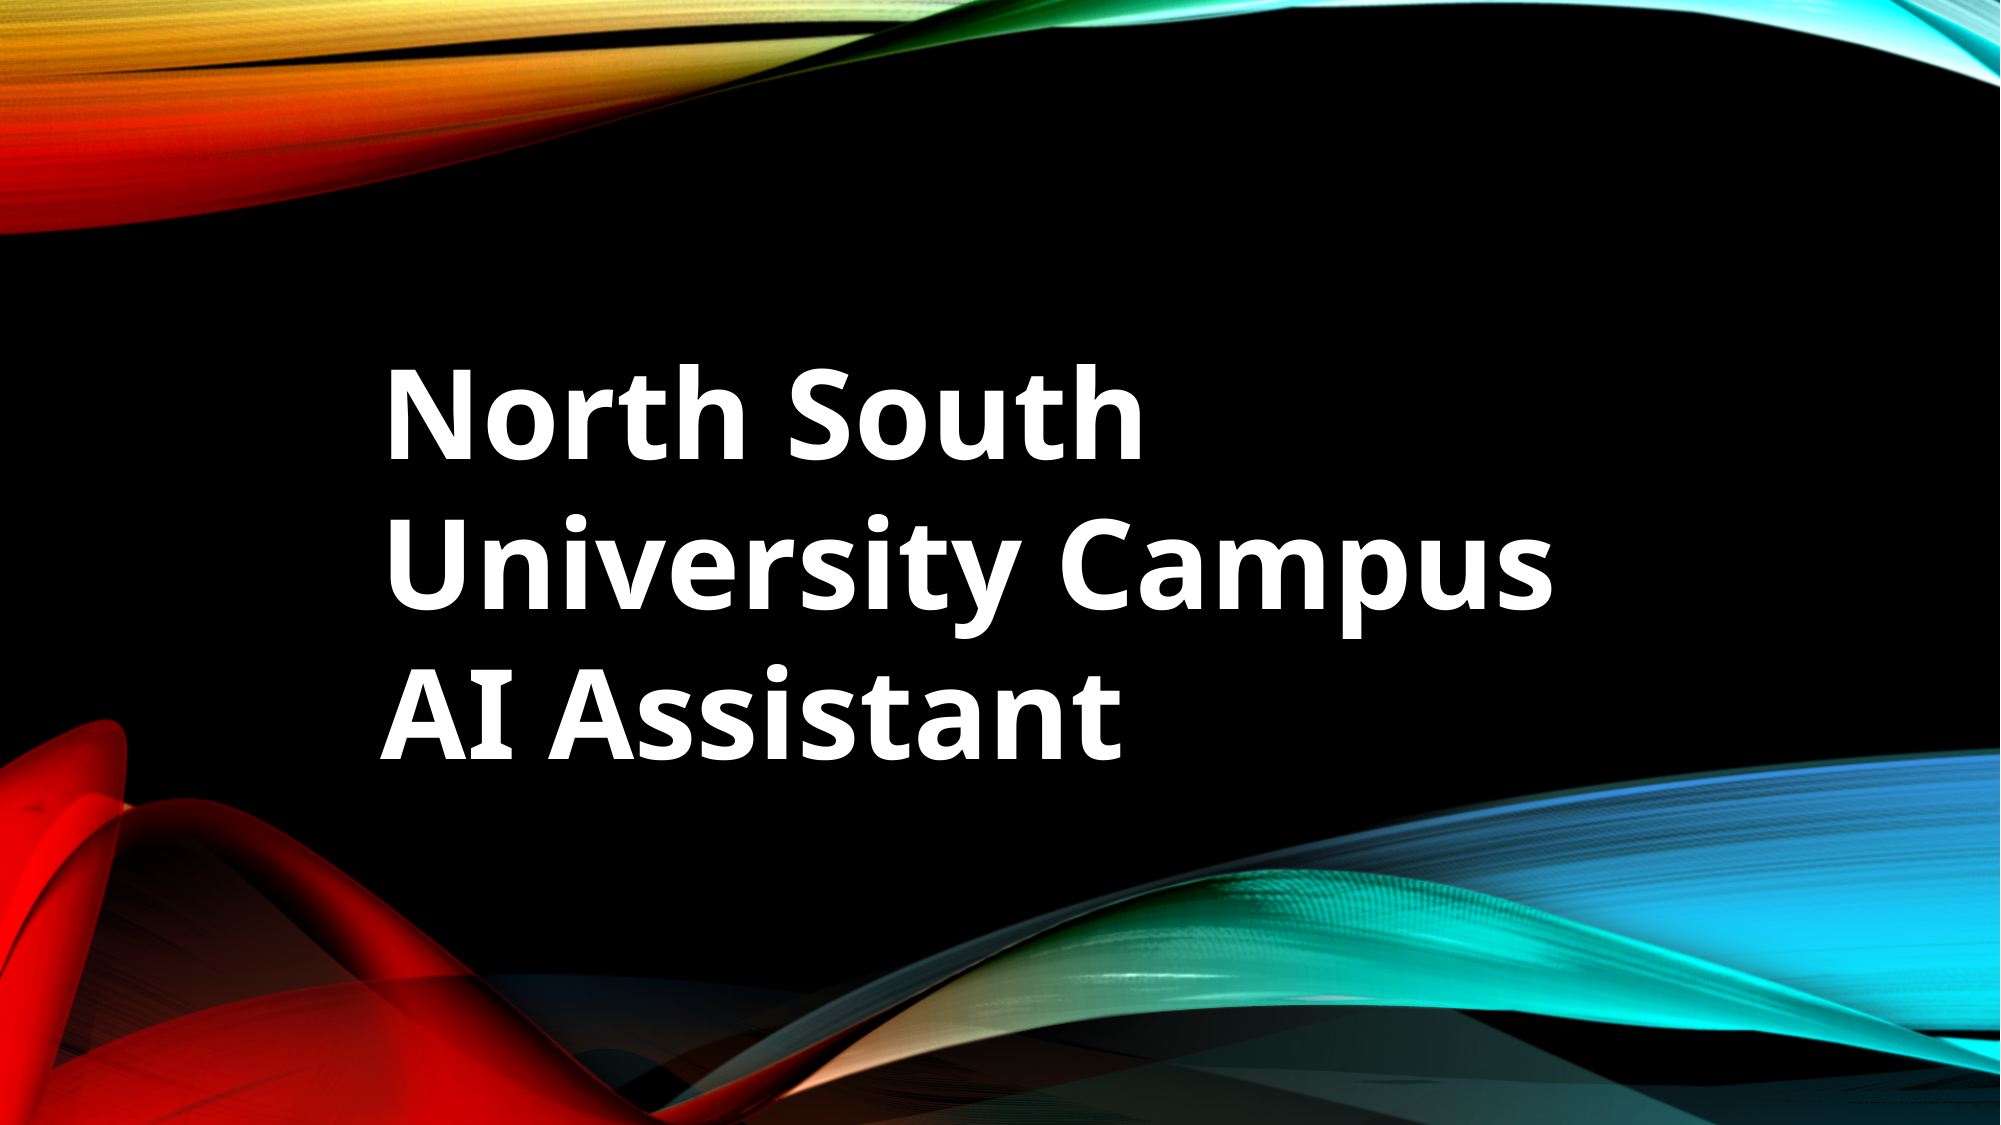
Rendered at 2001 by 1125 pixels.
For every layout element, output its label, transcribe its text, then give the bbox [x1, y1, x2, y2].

text_box North South University Campus AI Assistant [366, 327, 1718, 943]
picture [0, 0, 2000, 237]
picture [0, 717, 2000, 1125]
